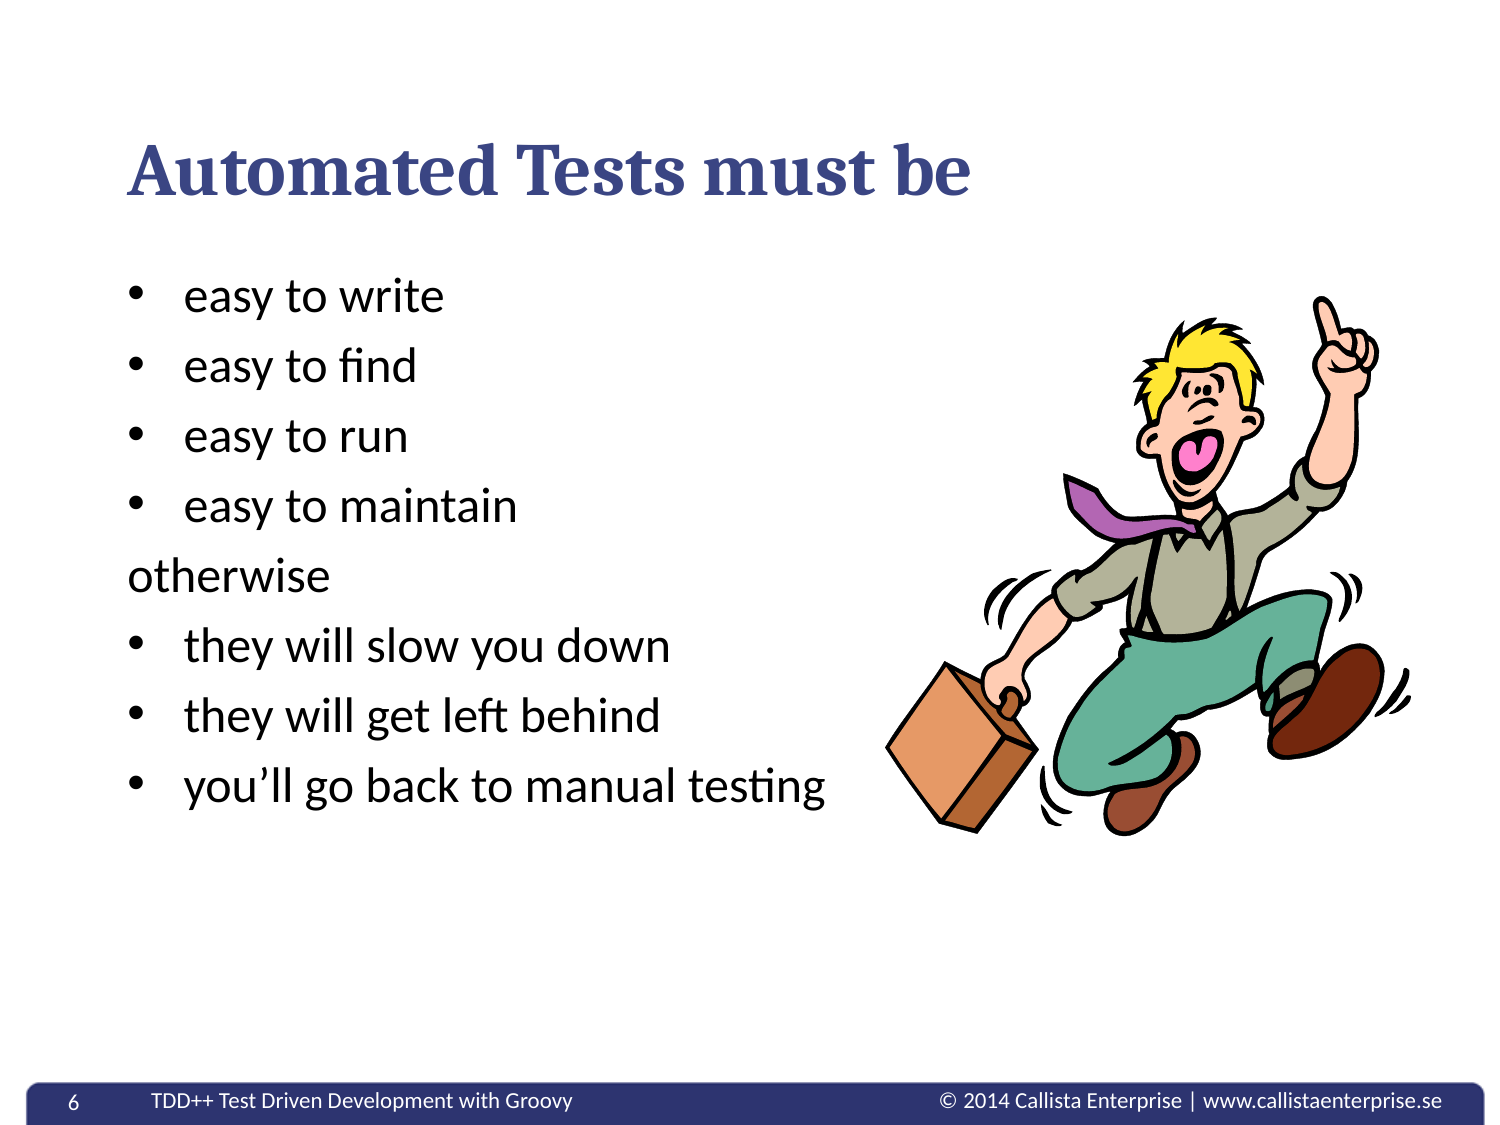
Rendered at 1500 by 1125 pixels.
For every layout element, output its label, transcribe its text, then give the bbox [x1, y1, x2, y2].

title Automated Tests must be [112, 93, 1388, 219]
list easy to write easy to find easy to run easy to maintain otherwise they will slow you down they will get left behind you’ll go back to manual testing [112, 255, 1380, 1024]
picture [0, 0, 1500, 1125]
